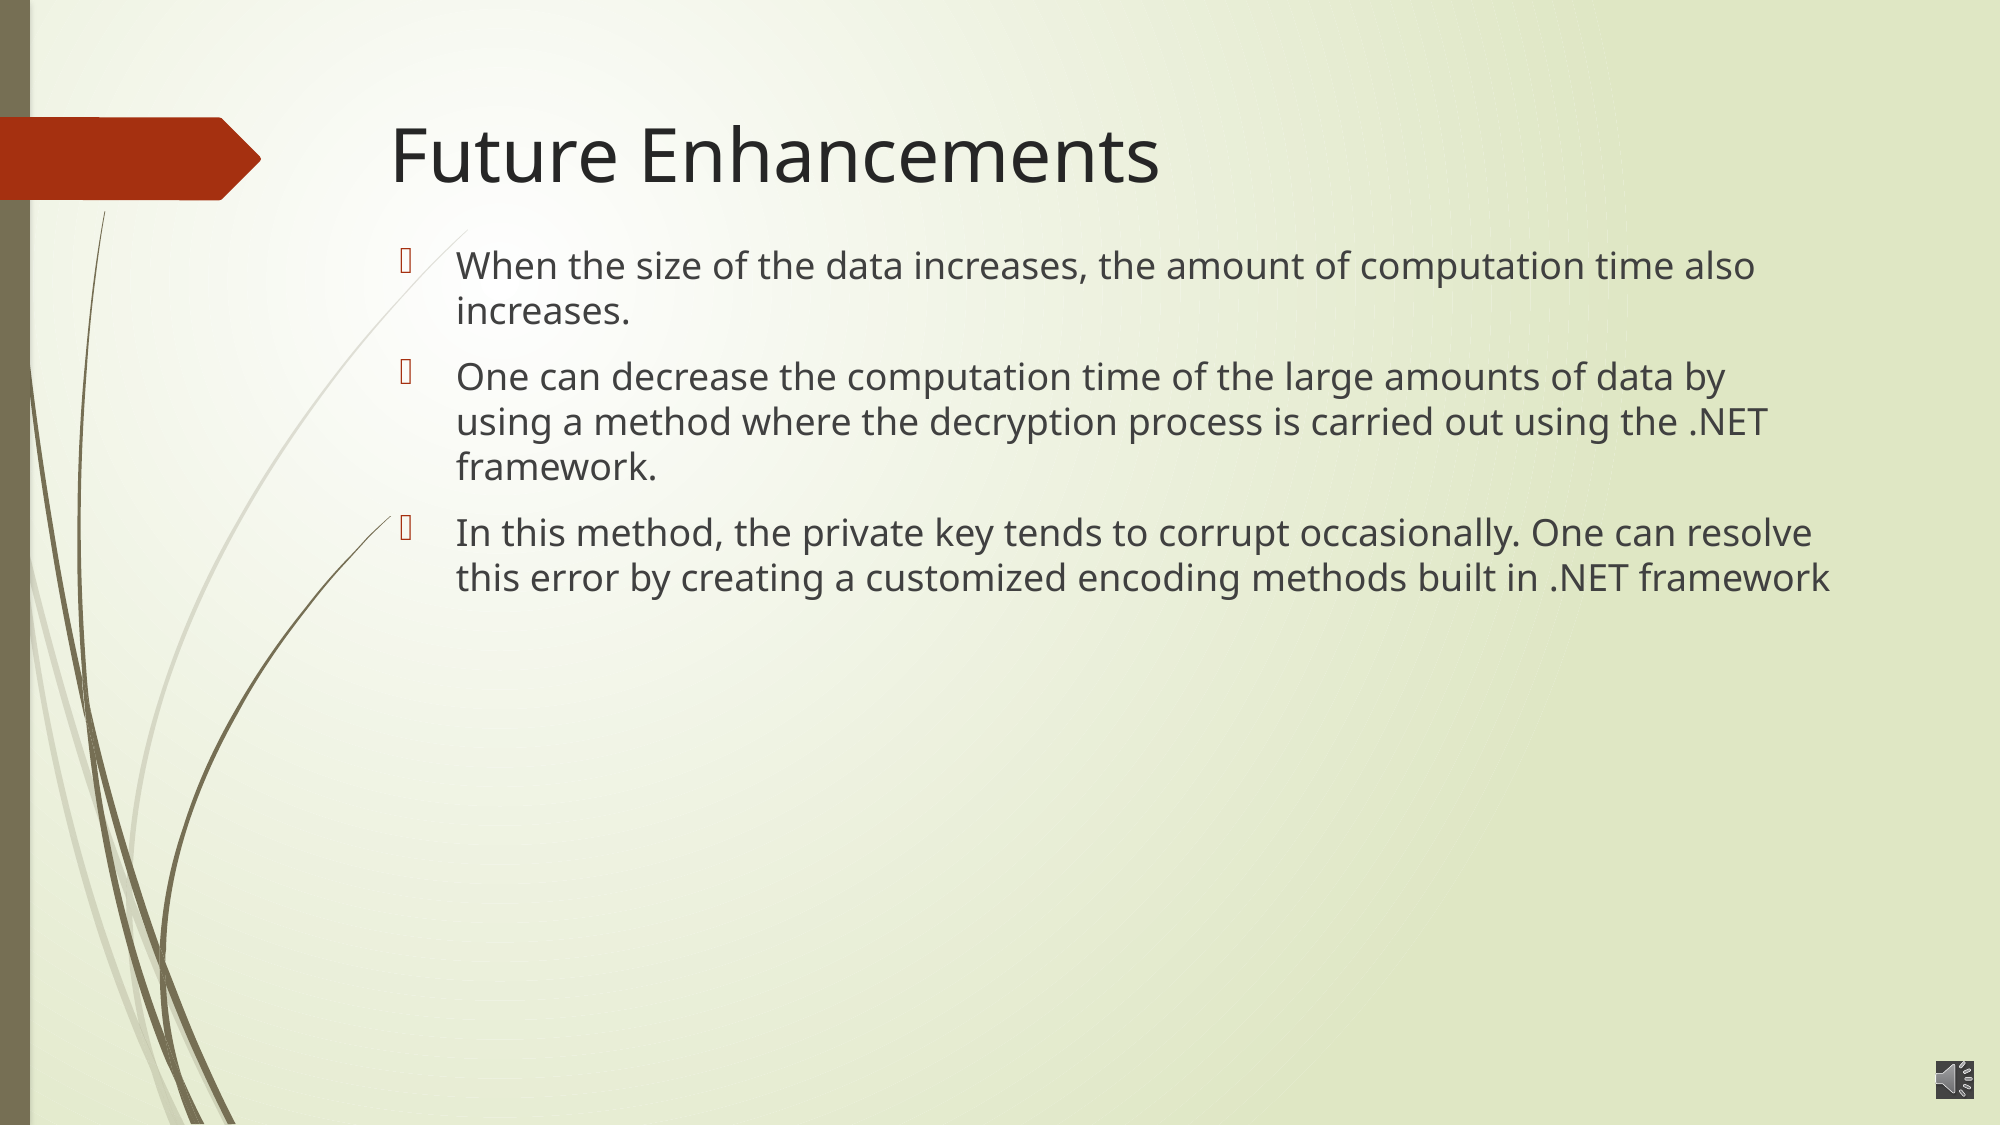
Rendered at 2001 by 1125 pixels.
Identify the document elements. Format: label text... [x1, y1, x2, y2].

title Future Enhancements [374, 99, 1837, 310]
list When the size of the data increases, the amount of computation time also increases. One can decrease the computation time of the large amounts of data by using a method where the decryption process is carried out using the .NET framework. In this method, the private key tends to corrupt occasionally. One can resolve this error by creating a customized encoding methods built in .NET framework [384, 234, 1848, 855]
picture [1934, 1059, 1976, 1101]
